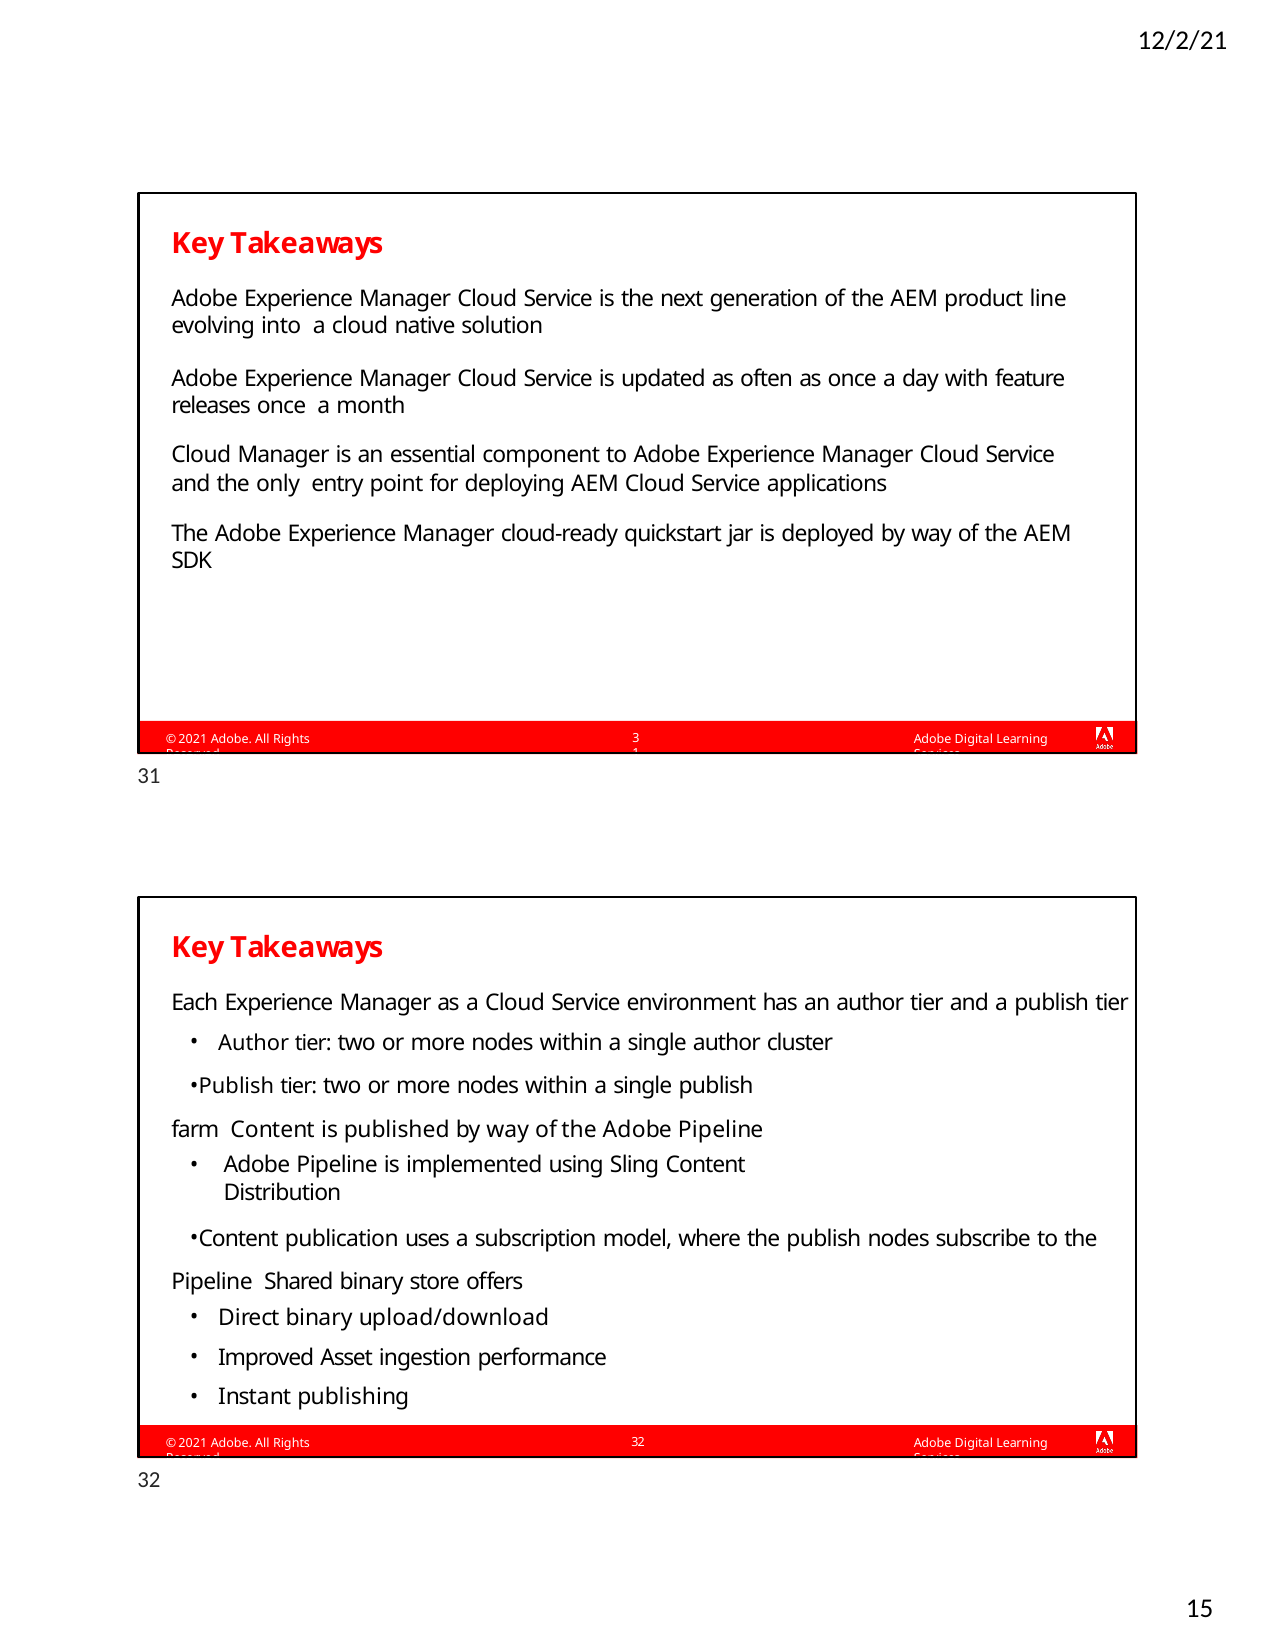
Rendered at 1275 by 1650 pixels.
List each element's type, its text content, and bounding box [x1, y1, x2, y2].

text_box [138, 192, 1137, 720]
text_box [137, 720, 1138, 755]
text_box [138, 896, 1137, 1424]
text_box 32 [135, 1466, 163, 1492]
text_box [137, 1424, 1138, 1459]
slide_number 15 [1179, 1589, 1234, 1650]
text_box 12/2/21 [1135, 20, 1230, 55]
text_box 31 [135, 761, 163, 788]
